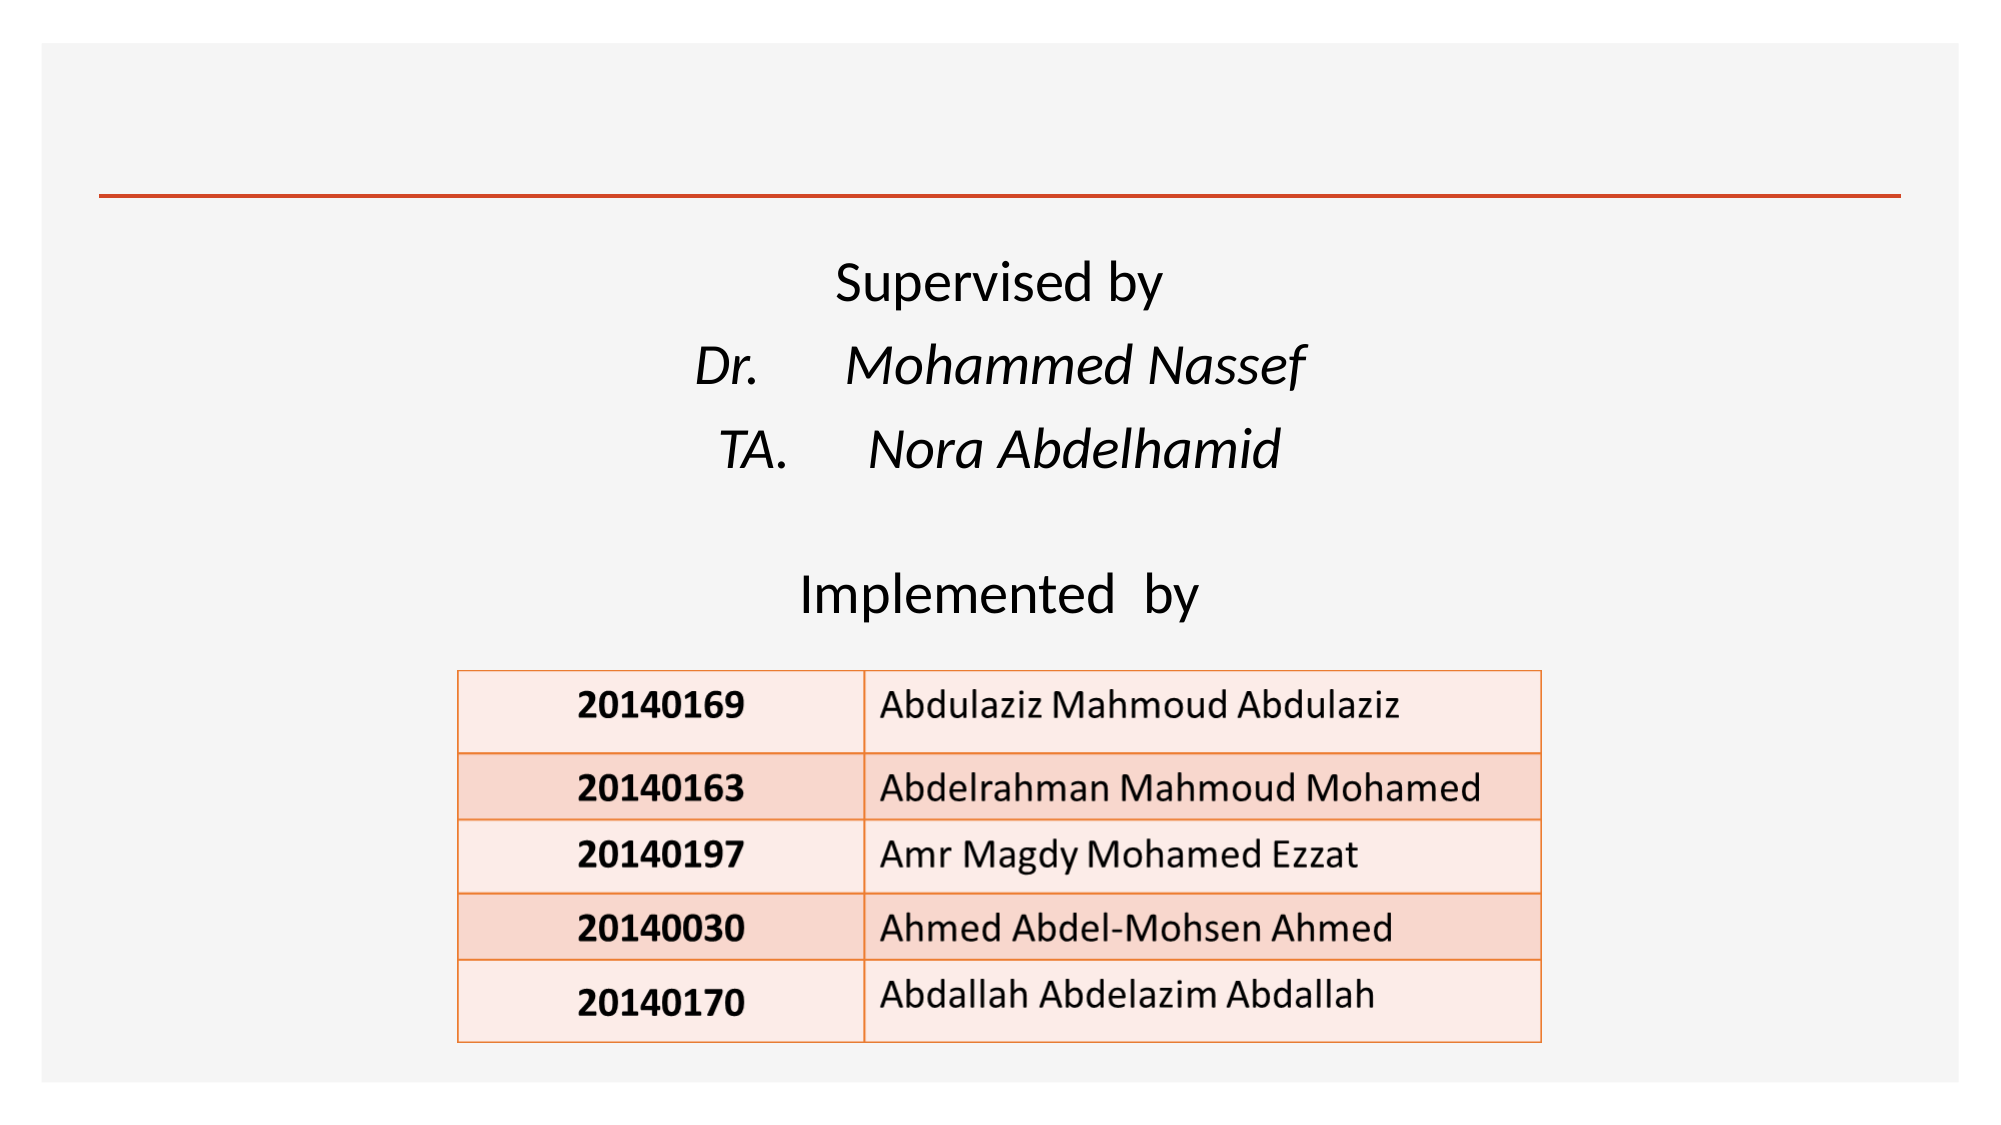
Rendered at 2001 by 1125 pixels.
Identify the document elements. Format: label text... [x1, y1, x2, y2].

picture [456, 666, 1544, 1052]
text_box Supervised by Dr. Mohammed Nassef TA. Nora Abdelhamid Implemented by [137, 243, 1863, 1097]
